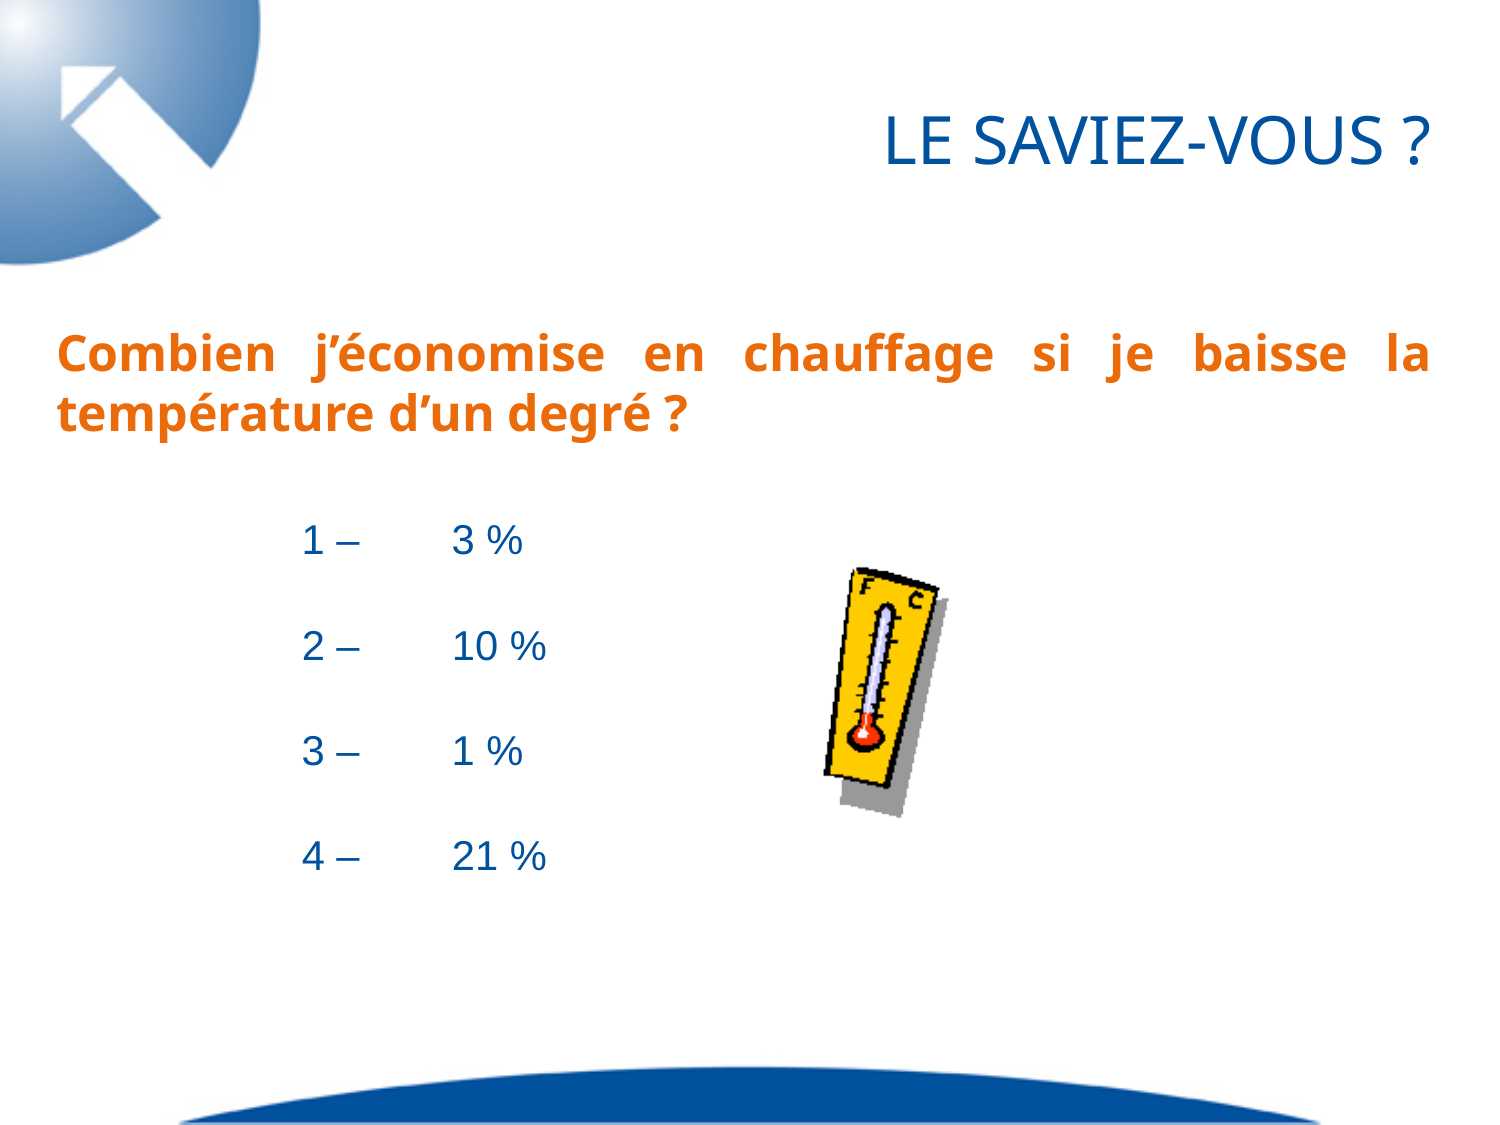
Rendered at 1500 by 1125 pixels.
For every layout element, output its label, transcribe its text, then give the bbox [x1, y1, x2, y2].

text_box 3 – 1 % [286, 716, 539, 782]
title Le saviez-vous ? [265, 45, 1447, 232]
text_box 4 – 21 % [287, 821, 562, 887]
text_box 1 – 3 % [286, 505, 539, 571]
list Combien j’économise en chauffage si je baisse la température d’un degré ? [41, 314, 1447, 1035]
text_box 2 – 10 % [287, 610, 562, 676]
picture [0, 0, 1500, 1125]
